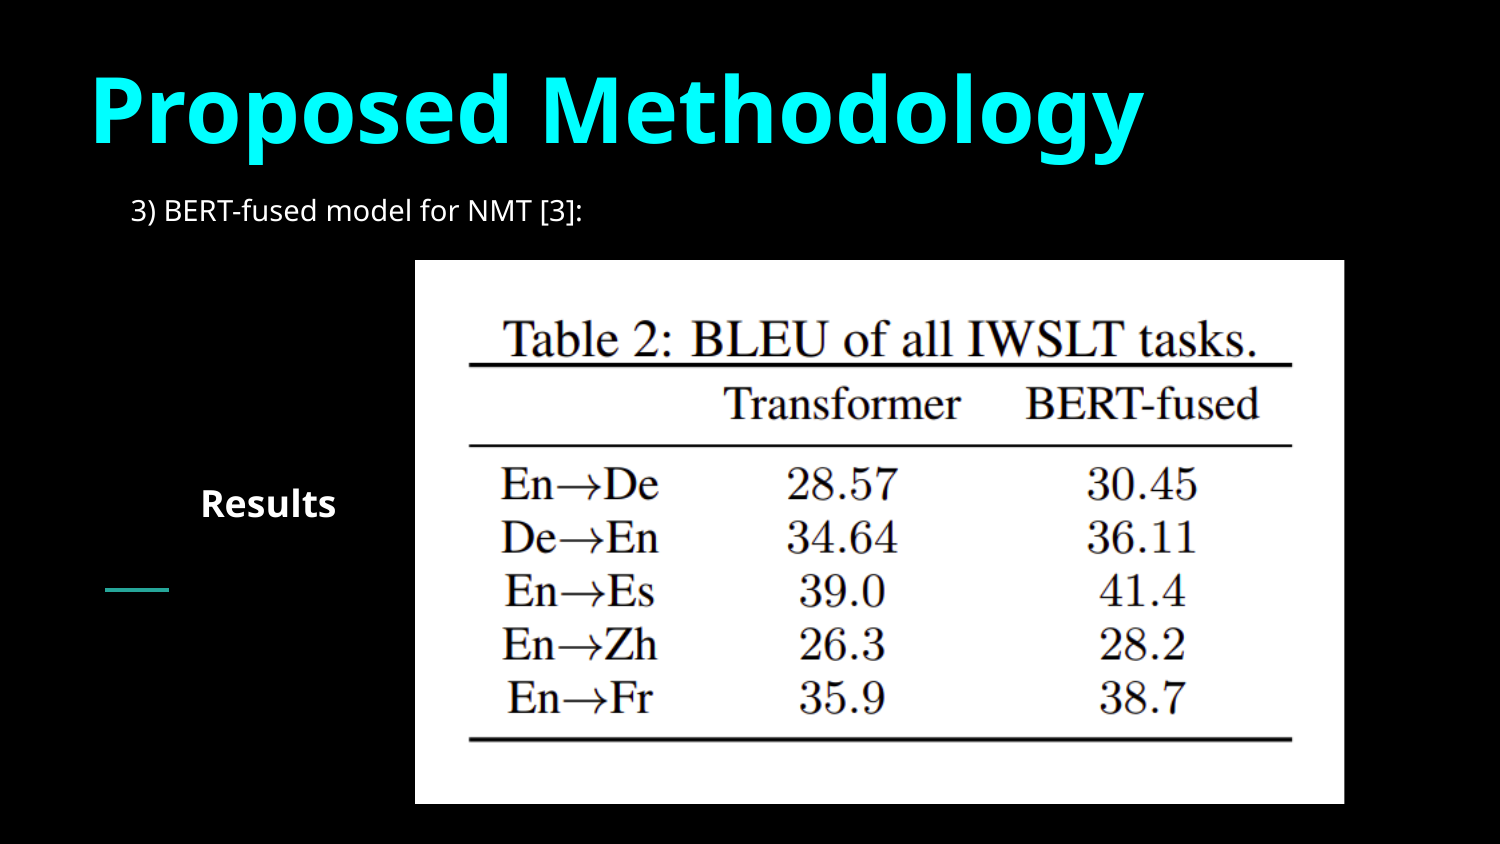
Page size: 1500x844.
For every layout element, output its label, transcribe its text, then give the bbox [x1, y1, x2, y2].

title Proposed Methodology [73, 38, 1406, 178]
text_box 3) BERT-fused model for NMT [3]: [115, 177, 1305, 277]
text_box Results [184, 465, 409, 541]
picture [414, 260, 1345, 804]
